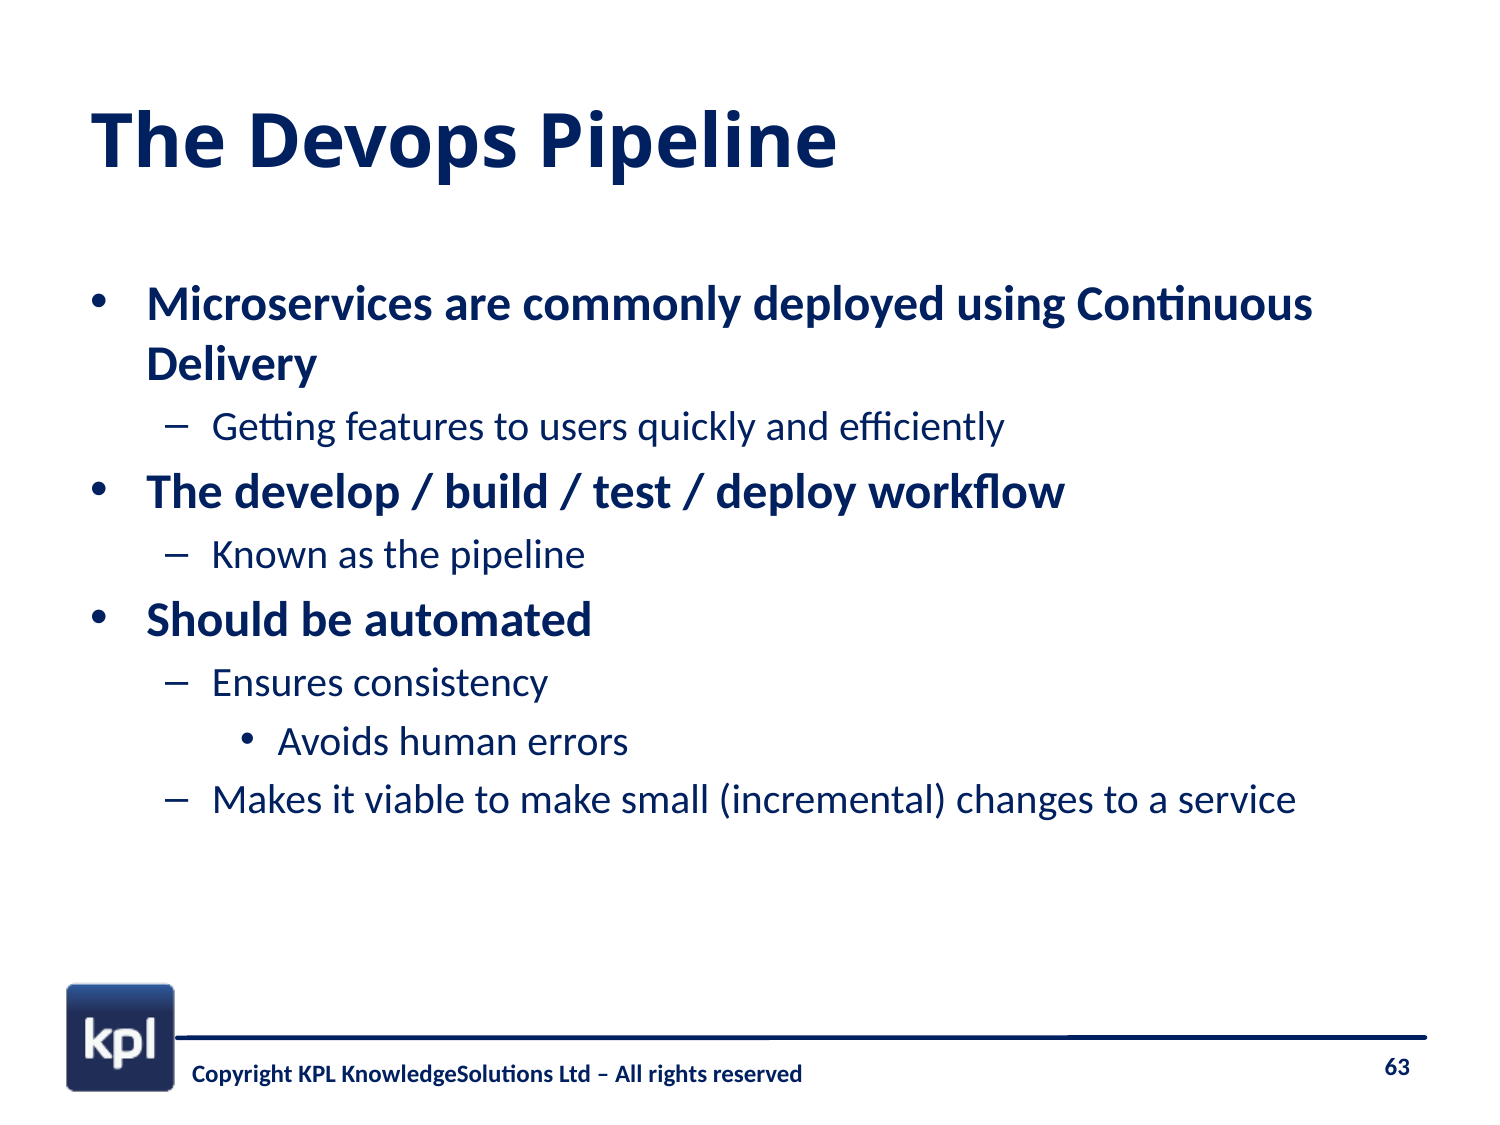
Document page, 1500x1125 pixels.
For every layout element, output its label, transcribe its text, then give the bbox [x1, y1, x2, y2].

list Microservices are commonly deployed using Continuous Delivery Getting features to users quickly and efficiently The develop / build / test / deploy workflow Known as the pipeline Should be automated Ensures consistency Avoids human errors Makes it viable to make small (incremental) changes to a service [75, 262, 1425, 1013]
slide_number 63 [987, 1042, 1425, 1103]
text_box Copyright KPL KnowledgeSolutions Ltd – All rights reserved [177, 1049, 963, 1110]
picture [62, 980, 178, 1095]
title The Devops Pipeline [75, 43, 1436, 233]
